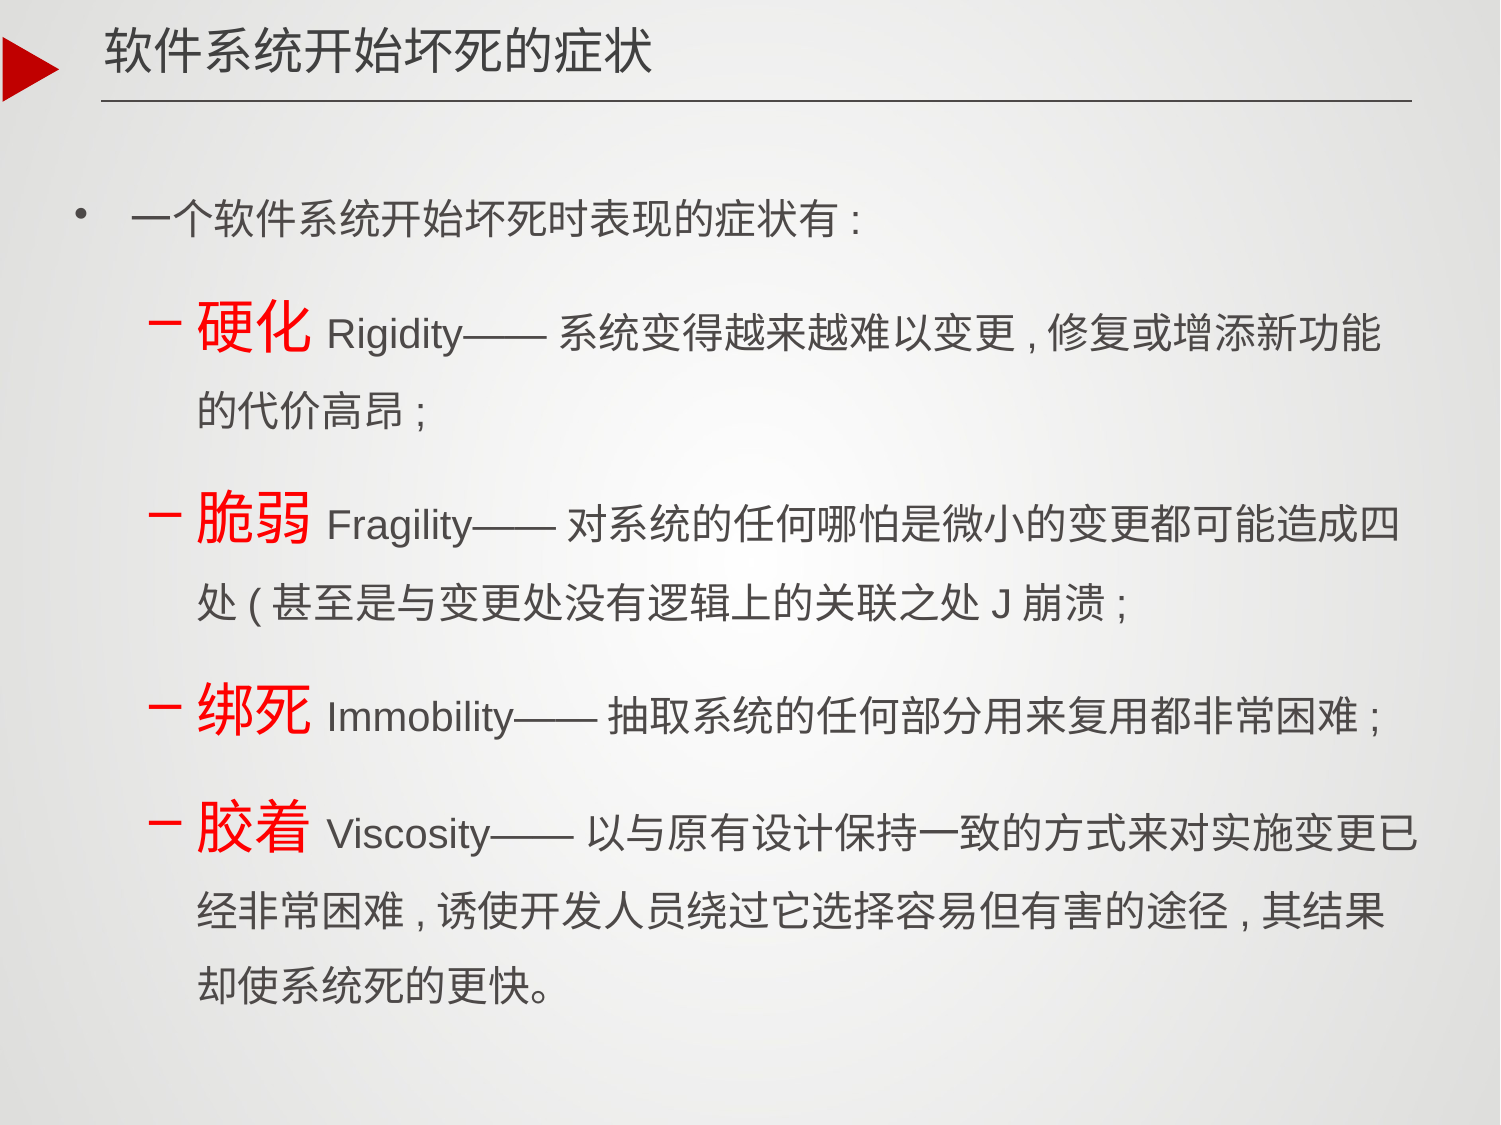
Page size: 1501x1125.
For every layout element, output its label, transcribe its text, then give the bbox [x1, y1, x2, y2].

title 软件系统开始坏死的症状 [88, 0, 1382, 102]
list 一个软件系统开始坏死时表现的症状有: 硬化Rigidity——系统变得越来越难以变更,修复或增添新功能的代价高昂; 脆弱Fragility——对系统的任何哪怕是微小的变更都可能造成四处(甚至是与变更处没有逻辑上的关联之处J崩溃; 绑死Immobility——抽取系统的任何部分用来复用都非常困难; 胶着Viscosity——以与原有设计保持一致的方式来对实施变更已经非常困难,诱使开发人员绕过它选择容易但有害的途径,其结果却使系统死的更快。 [59, 160, 1436, 1047]
picture [0, 0, 1501, 1125]
text_box [2, 36, 60, 102]
